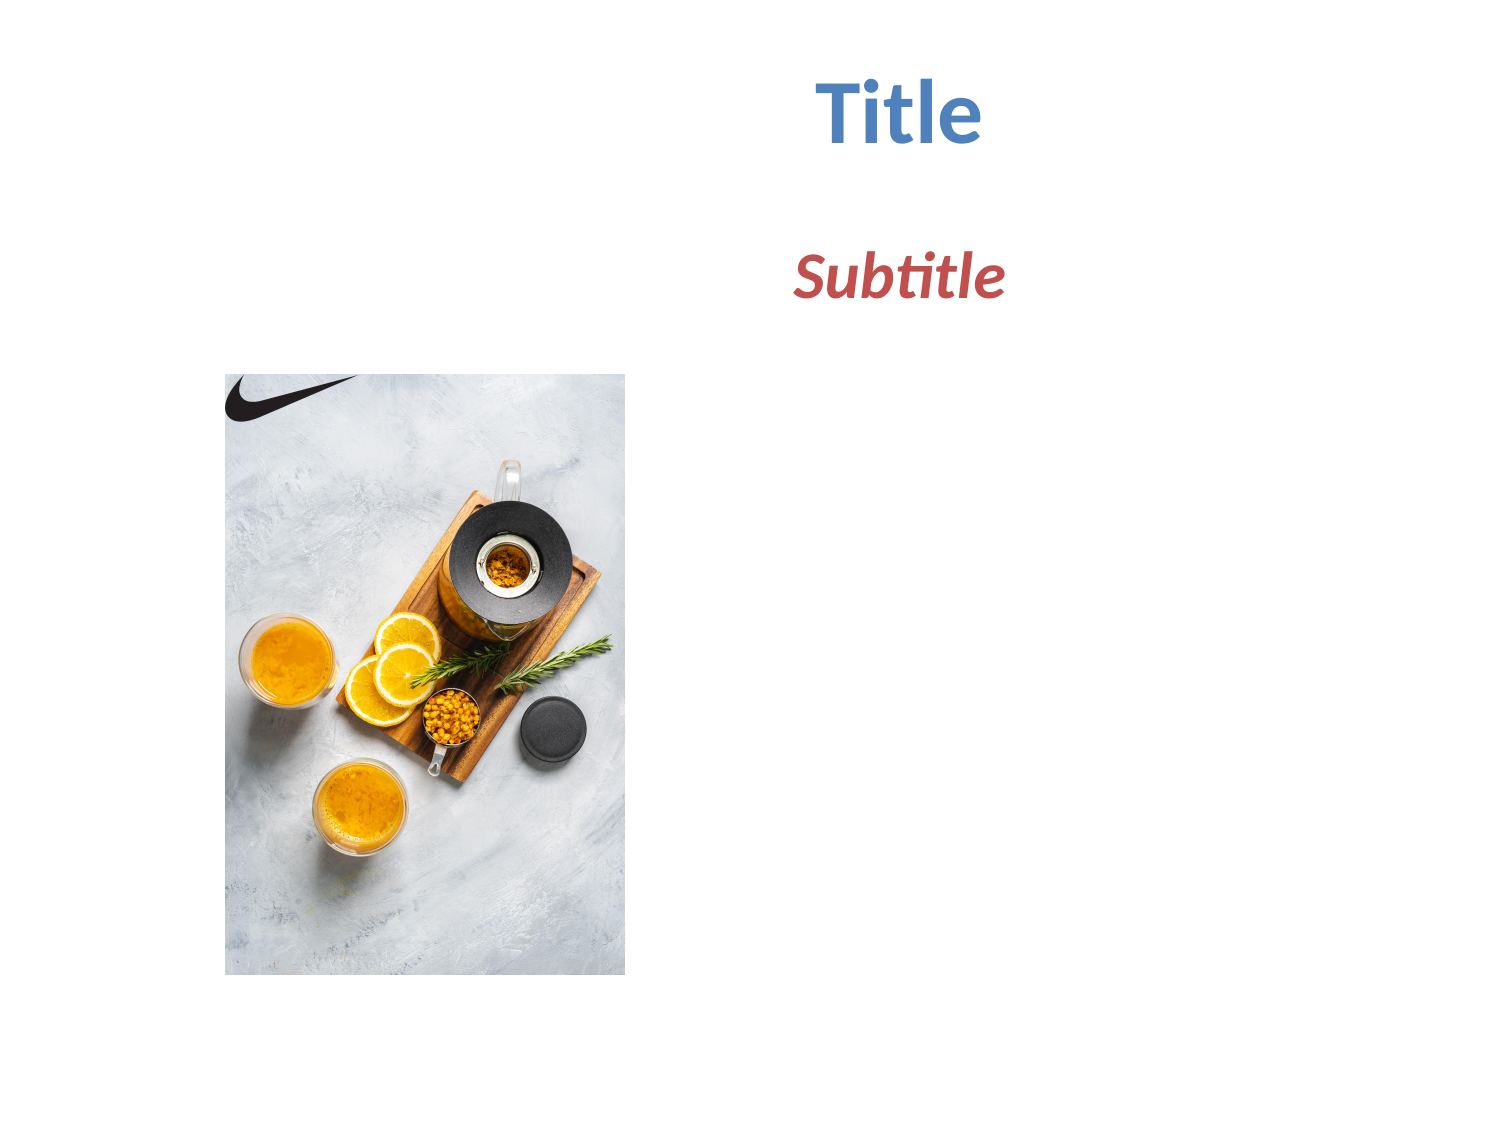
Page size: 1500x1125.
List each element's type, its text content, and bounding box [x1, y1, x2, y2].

text_box Subtitle [778, 224, 1022, 320]
picture [224, 374, 626, 976]
text_box Title [800, 44, 1000, 170]
